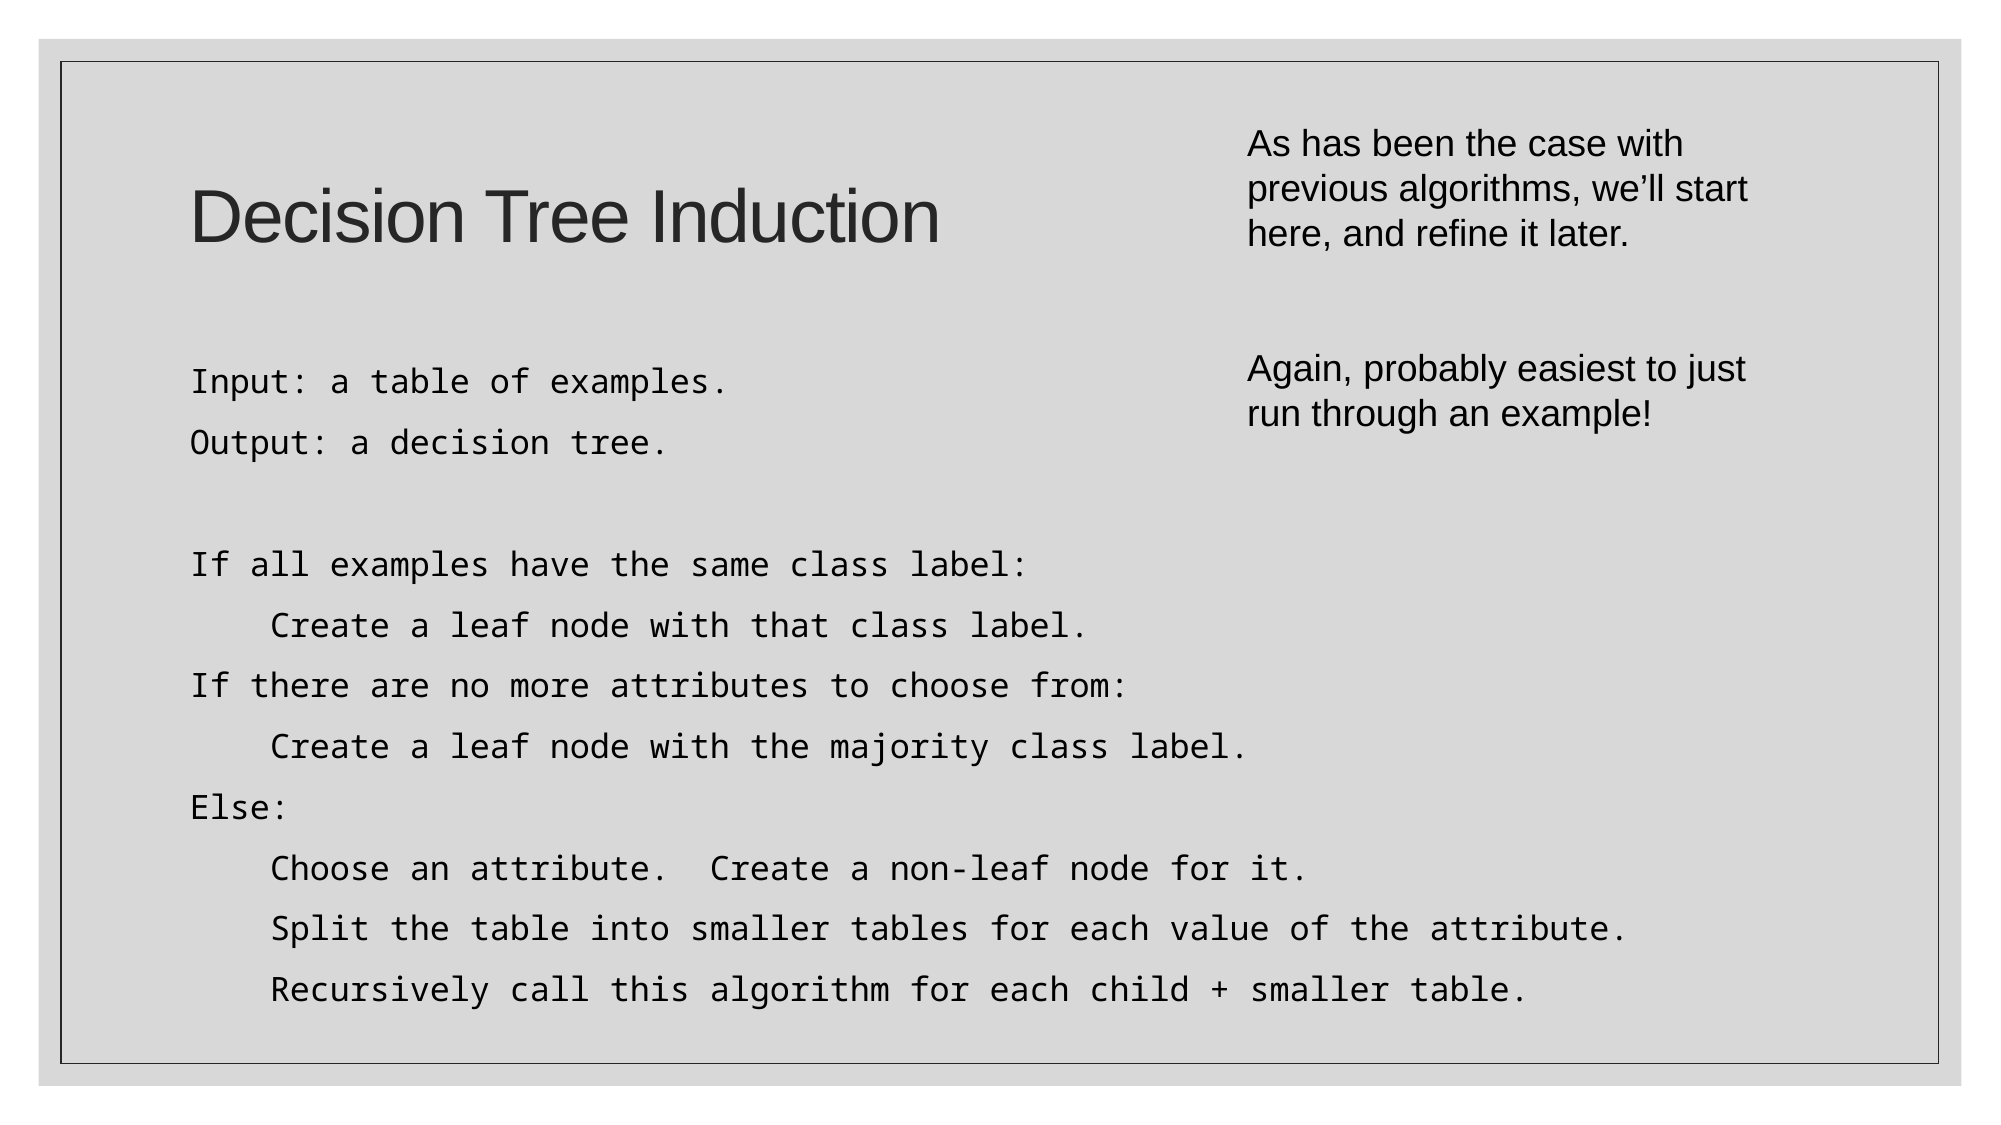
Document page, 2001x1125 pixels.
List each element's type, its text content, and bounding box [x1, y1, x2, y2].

list Input: a table of examples. Output: a decision tree. If all examples have the same class label: Create a leaf node with that class label. If there are no more attributes to choose from: Create a leaf node with the majority class label. Else: Choose an attribute. Create a non-leaf node for it. Split the table into smaller tables for each value of the attribute. Recursively call this algorithm for each child + smaller table. [174, 345, 1825, 1020]
title Decision Tree Induction [174, 105, 1825, 331]
text_box As has been the case with previous algorithms, we’ll start here, and refine it later. Again, probably easiest to just run through an example! [1232, 111, 1825, 442]
